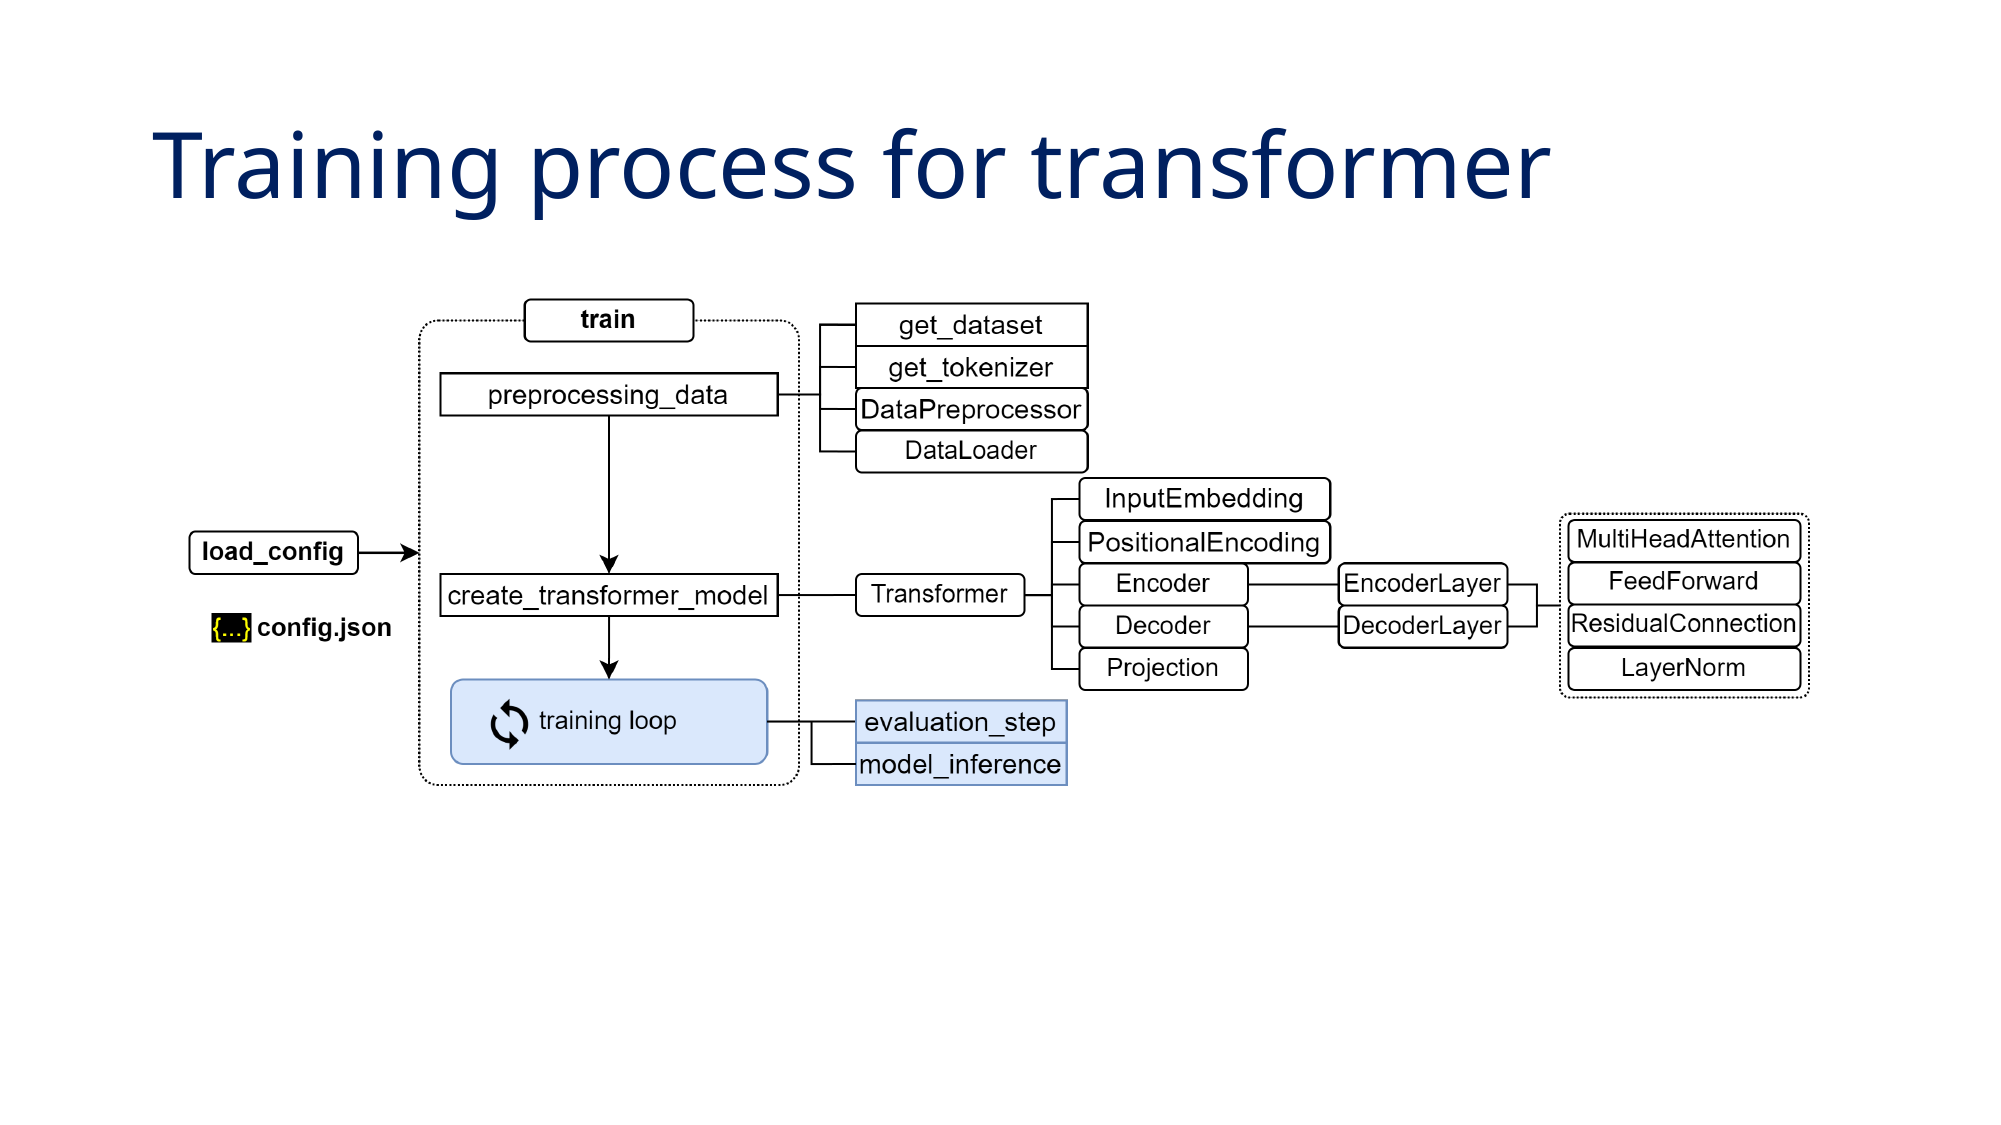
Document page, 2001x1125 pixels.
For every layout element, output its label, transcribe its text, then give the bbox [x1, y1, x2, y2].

title Training process for transformer [137, 59, 1863, 278]
picture [167, 276, 1833, 809]
